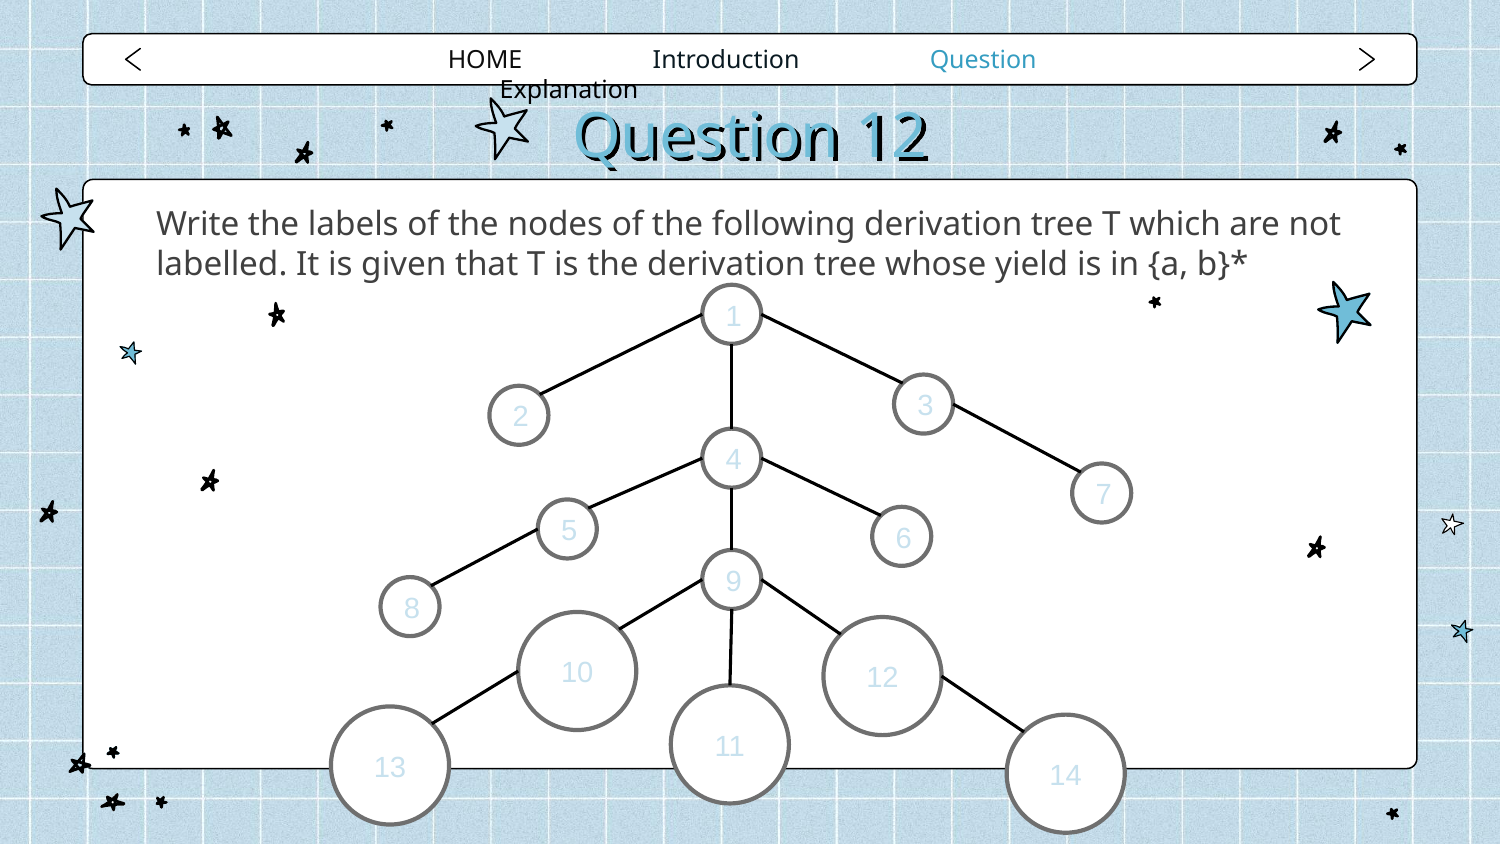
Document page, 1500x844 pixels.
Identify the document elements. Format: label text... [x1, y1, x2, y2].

text_box 3 [891, 372, 956, 436]
text_box [1393, 143, 1407, 156]
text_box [119, 341, 143, 365]
title Question 12 [118, 93, 1382, 172]
text_box 9 [700, 548, 764, 611]
text_box 11 [668, 683, 792, 806]
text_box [941, 675, 1025, 733]
text_box [380, 119, 394, 132]
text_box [587, 457, 703, 509]
text_box 10 [516, 609, 639, 733]
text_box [431, 670, 519, 724]
text_box 4 [700, 426, 764, 490]
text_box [618, 579, 703, 630]
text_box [1450, 619, 1474, 644]
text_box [1316, 280, 1372, 345]
text_box [1307, 535, 1326, 559]
list Write the labels of the nodes of the following derivation tree T which are not labelled. It is given that T is the derivation tree whose yield is in {a, b}* [118, 187, 1382, 759]
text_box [68, 745, 169, 812]
text_box 2 [487, 383, 551, 447]
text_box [952, 403, 1081, 473]
text_box 1 [700, 282, 764, 346]
text_box 8 [378, 574, 442, 639]
text_box [1323, 120, 1343, 144]
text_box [761, 457, 882, 516]
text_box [1440, 513, 1465, 536]
text_box 6 [870, 504, 934, 568]
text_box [761, 579, 841, 635]
text_box [1148, 296, 1162, 309]
text_box [200, 468, 220, 492]
picture [0, 0, 1500, 844]
text_box 7 [1070, 461, 1134, 525]
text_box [177, 115, 314, 164]
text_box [40, 187, 96, 251]
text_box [761, 314, 903, 384]
text_box [82, 33, 1417, 85]
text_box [430, 528, 538, 586]
text_box HOME Introduction Question Explanation [433, 35, 1125, 111]
text_box [39, 499, 59, 523]
text_box 12 [821, 614, 944, 738]
text_box 14 [1004, 712, 1127, 835]
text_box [474, 96, 530, 161]
text_box 5 [535, 497, 599, 561]
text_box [539, 314, 703, 395]
text_box 13 [328, 704, 452, 827]
text_box [268, 301, 285, 327]
text_box [1386, 807, 1399, 821]
